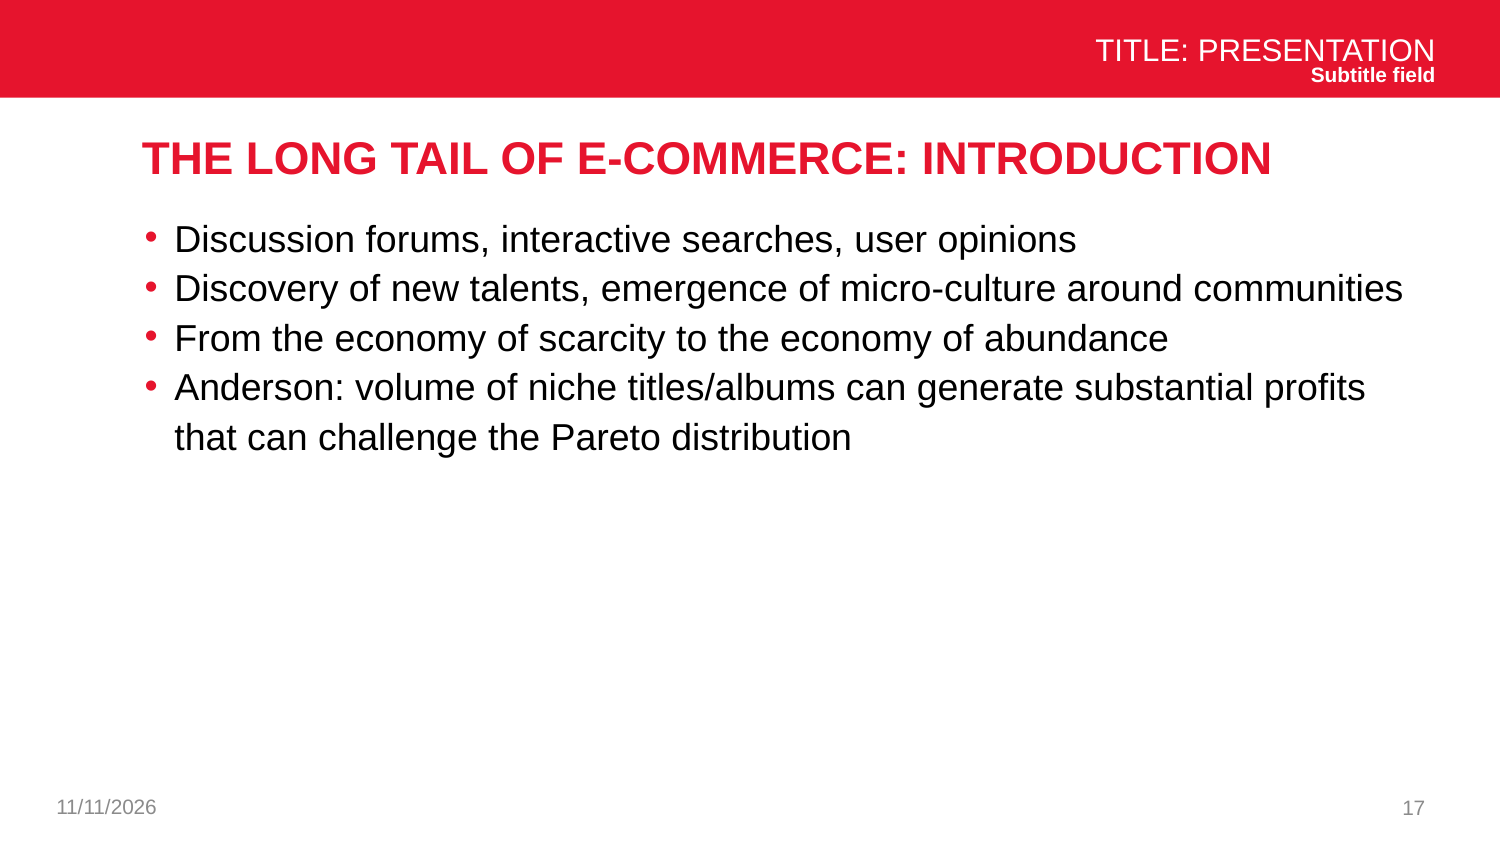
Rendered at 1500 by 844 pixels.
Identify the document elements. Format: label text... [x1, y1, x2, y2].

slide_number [41, 783, 392, 829]
list Discussion forums, interactive searches, user opinions Discovery of new talents, emergence of micro-culture around communities From the economy of scarcity to the economy of abundance Anderson: volume of niche titles/albums can generate substantial profits that can challenge the Pareto distribution [53, 202, 1436, 754]
slide_number 17 [1090, 785, 1441, 830]
title The long tail of e-commerce: introduction [53, 113, 1435, 199]
list Title: Presentation [346, 19, 1451, 51]
list Subtitle field [346, 51, 1451, 82]
